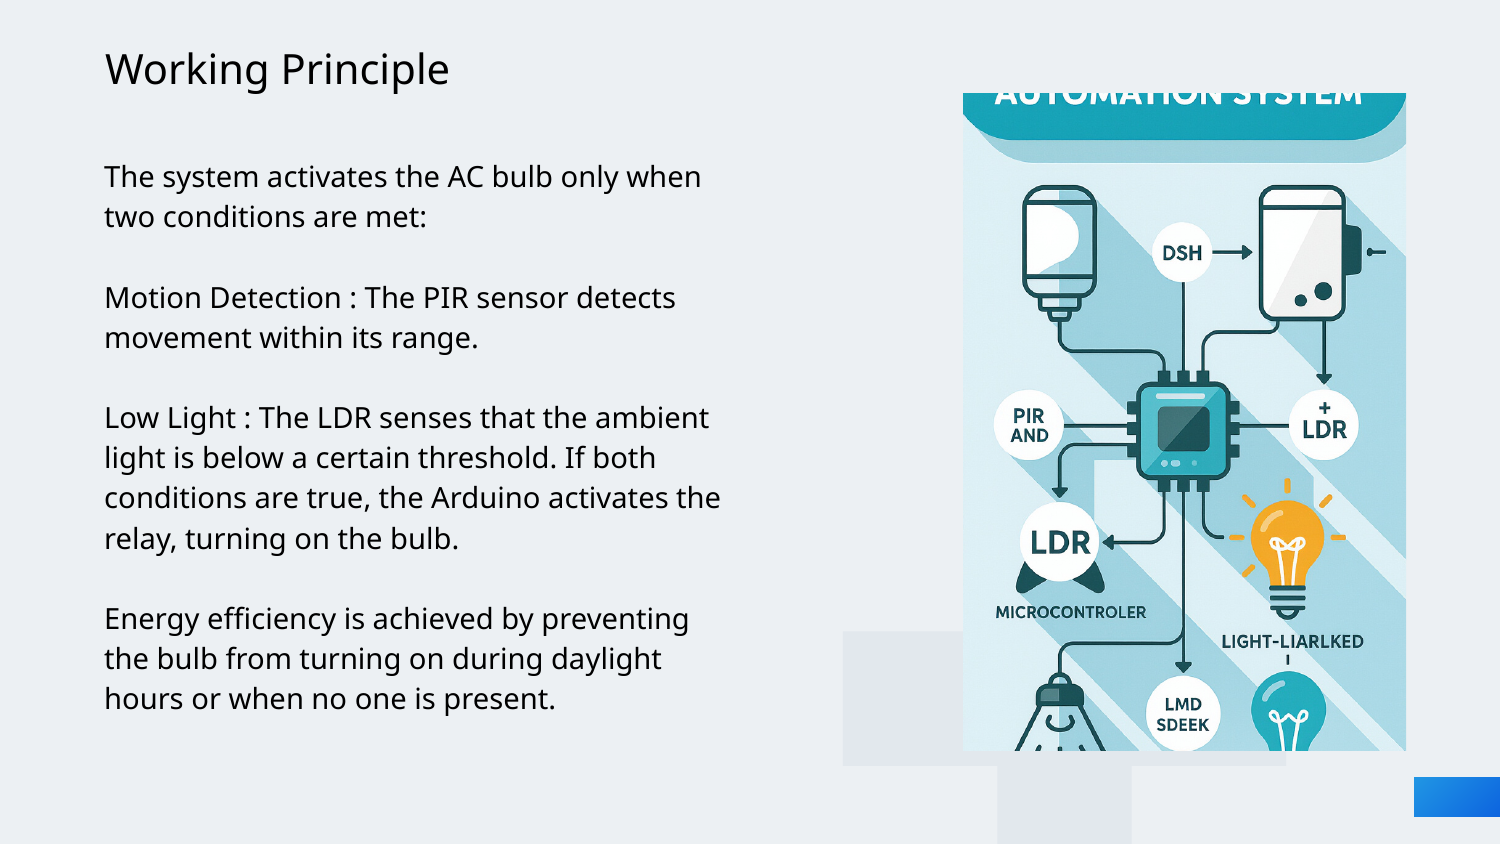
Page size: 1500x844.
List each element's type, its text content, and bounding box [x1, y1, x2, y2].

list The system activates the AC bulb only when two conditions are met: Motion Detection : The PIR sensor detects movement within its range. Low Light : The LDR senses that the ambient light is below a certain threshold. If both conditions are true, the Arduino activates the relay, turning on the bulb. Energy efficiency is achieved by preventing the bulb from turning on during daylight hours or when no one is present. [92, 142, 747, 765]
picture [962, 93, 1407, 751]
title Working Principle [93, 31, 766, 114]
